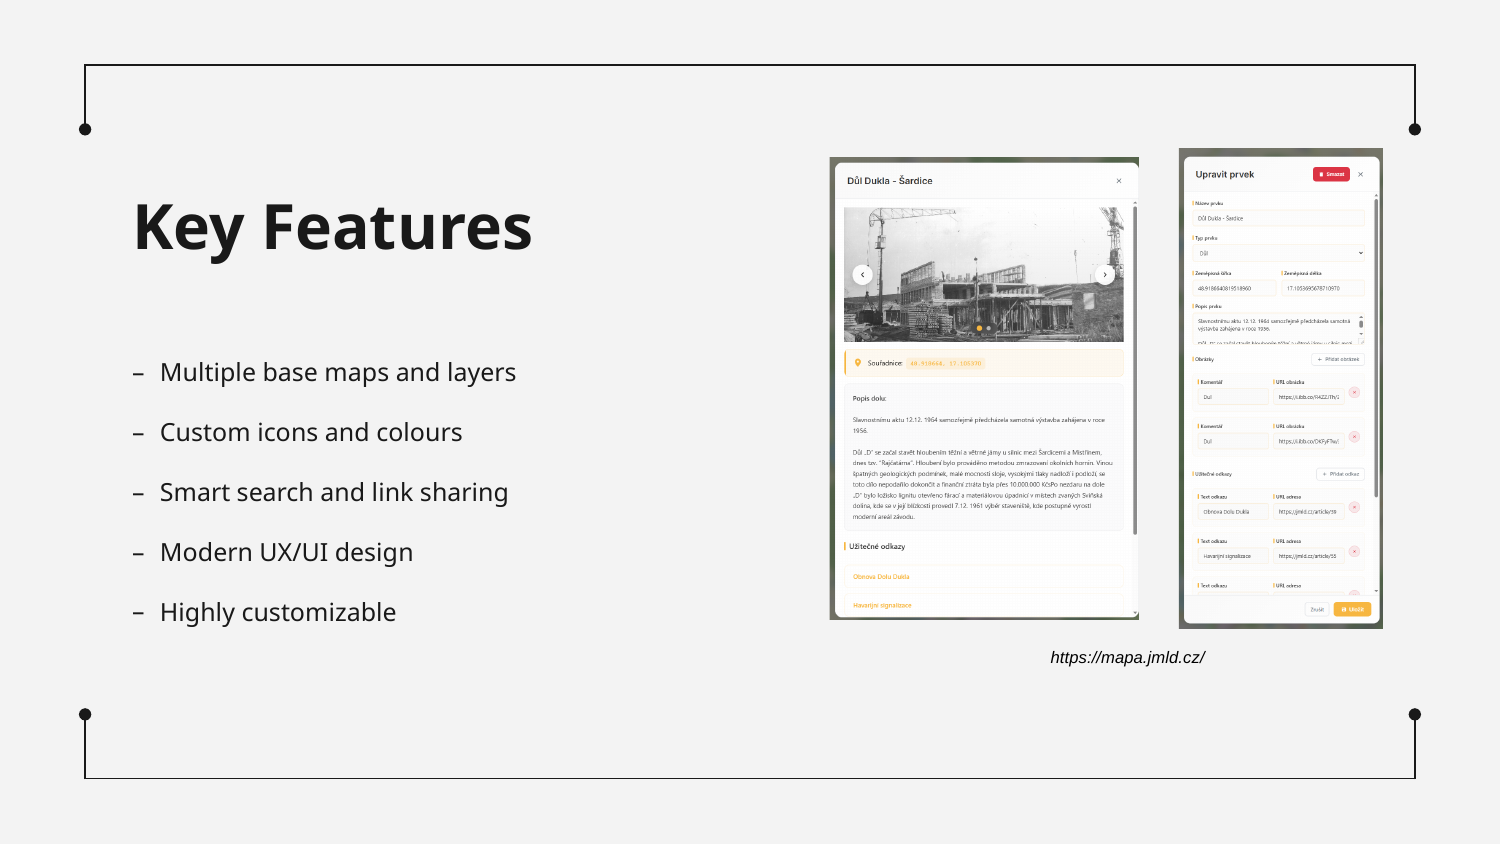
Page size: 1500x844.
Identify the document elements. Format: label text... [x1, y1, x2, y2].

picture [1178, 148, 1384, 629]
text_box https://mapa.jmld.cz/ [1017, 639, 1239, 675]
picture [829, 157, 1140, 620]
subtitle Multiple base maps and layers Custom icons and colours Smart search and link sharing Modern UX/UI design Highly customizable [116, 311, 899, 736]
title Key Features [116, 172, 824, 278]
